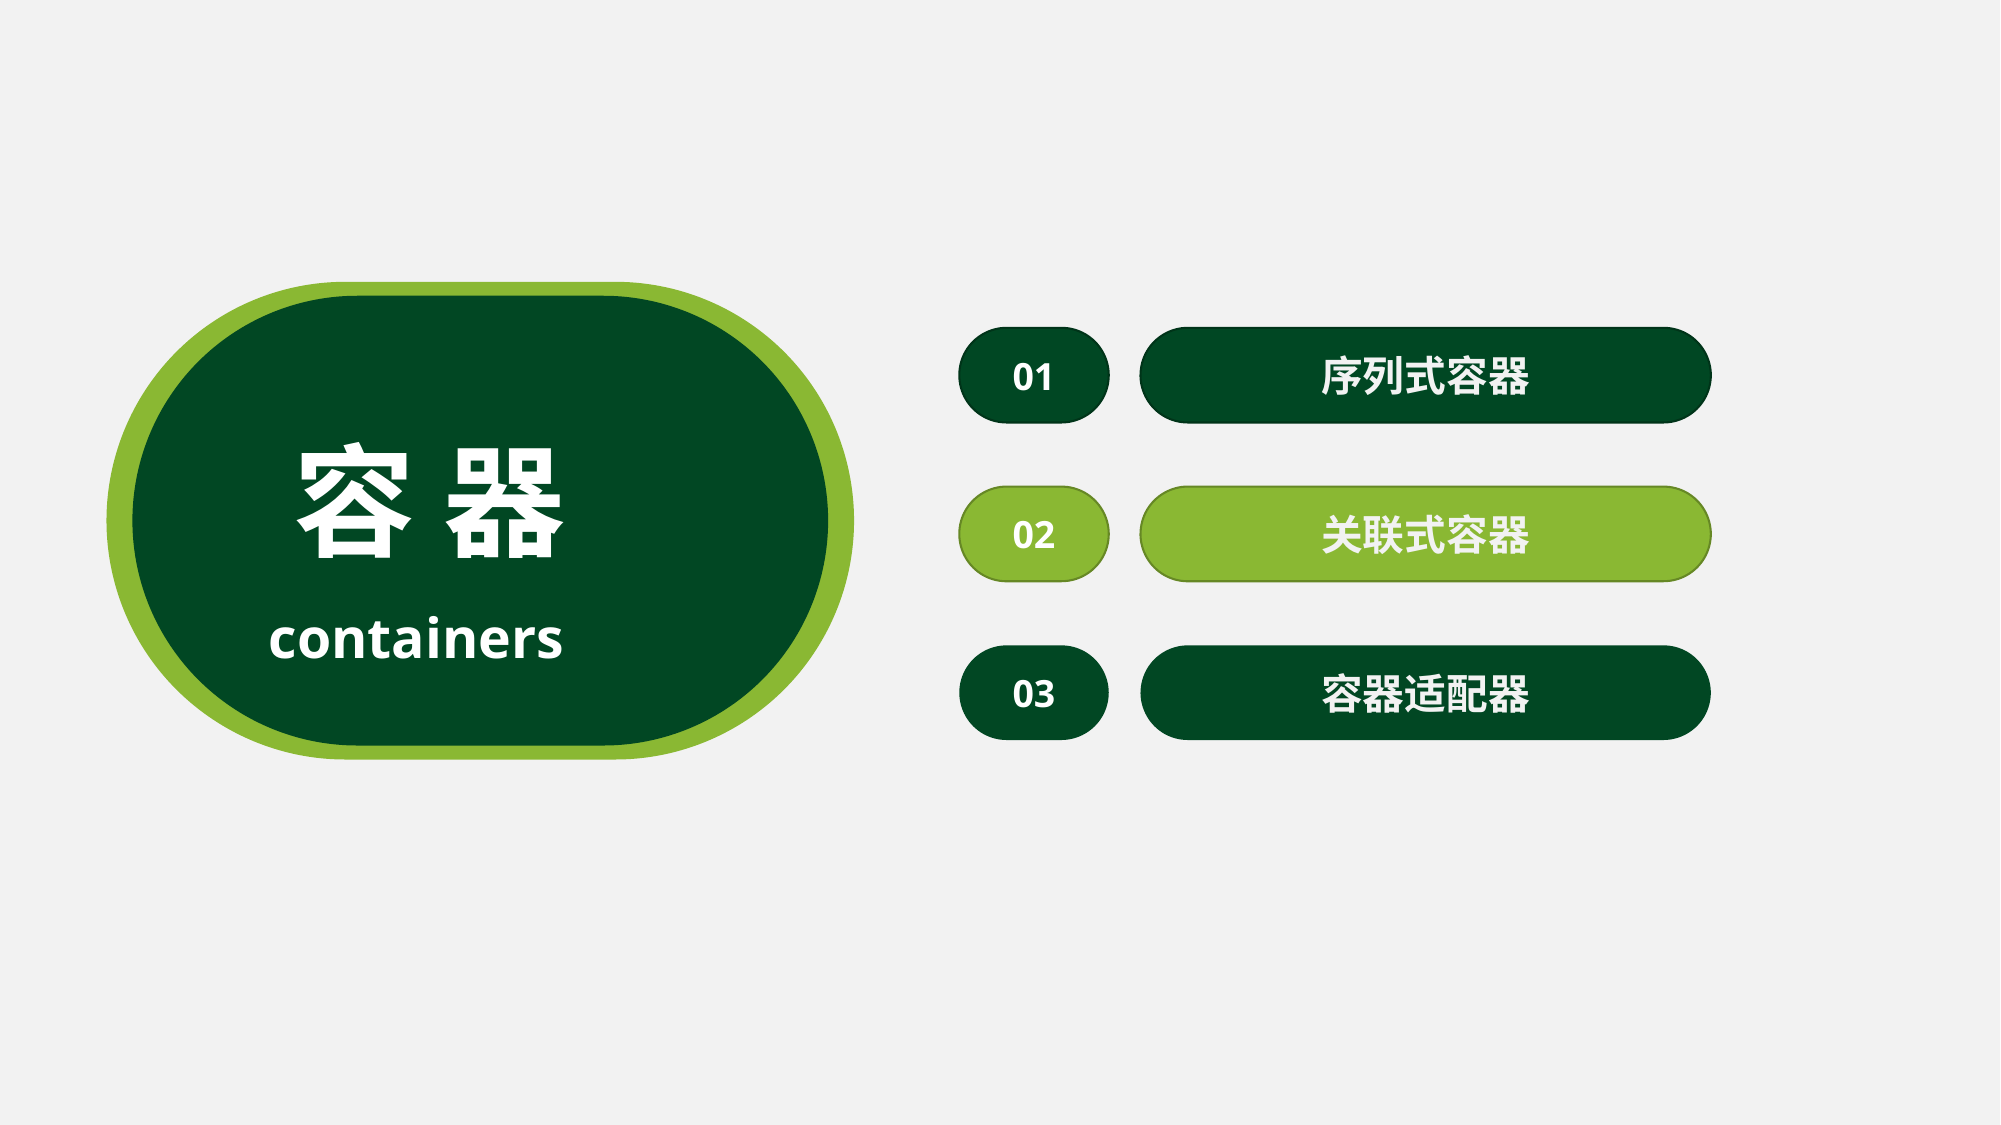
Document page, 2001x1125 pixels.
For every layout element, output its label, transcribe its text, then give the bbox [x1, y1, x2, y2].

text_box 容器适配器 [1139, 644, 1712, 742]
text_box 序列式容器 [1139, 326, 1712, 424]
text_box 容 器 [279, 418, 582, 580]
text_box 02 [958, 485, 1110, 583]
text_box containers [253, 595, 580, 677]
text_box [105, 280, 856, 761]
text_box [131, 294, 830, 747]
text_box 01 [958, 326, 1110, 424]
text_box 关联式容器 [1139, 485, 1712, 583]
text_box 03 [958, 644, 1110, 742]
